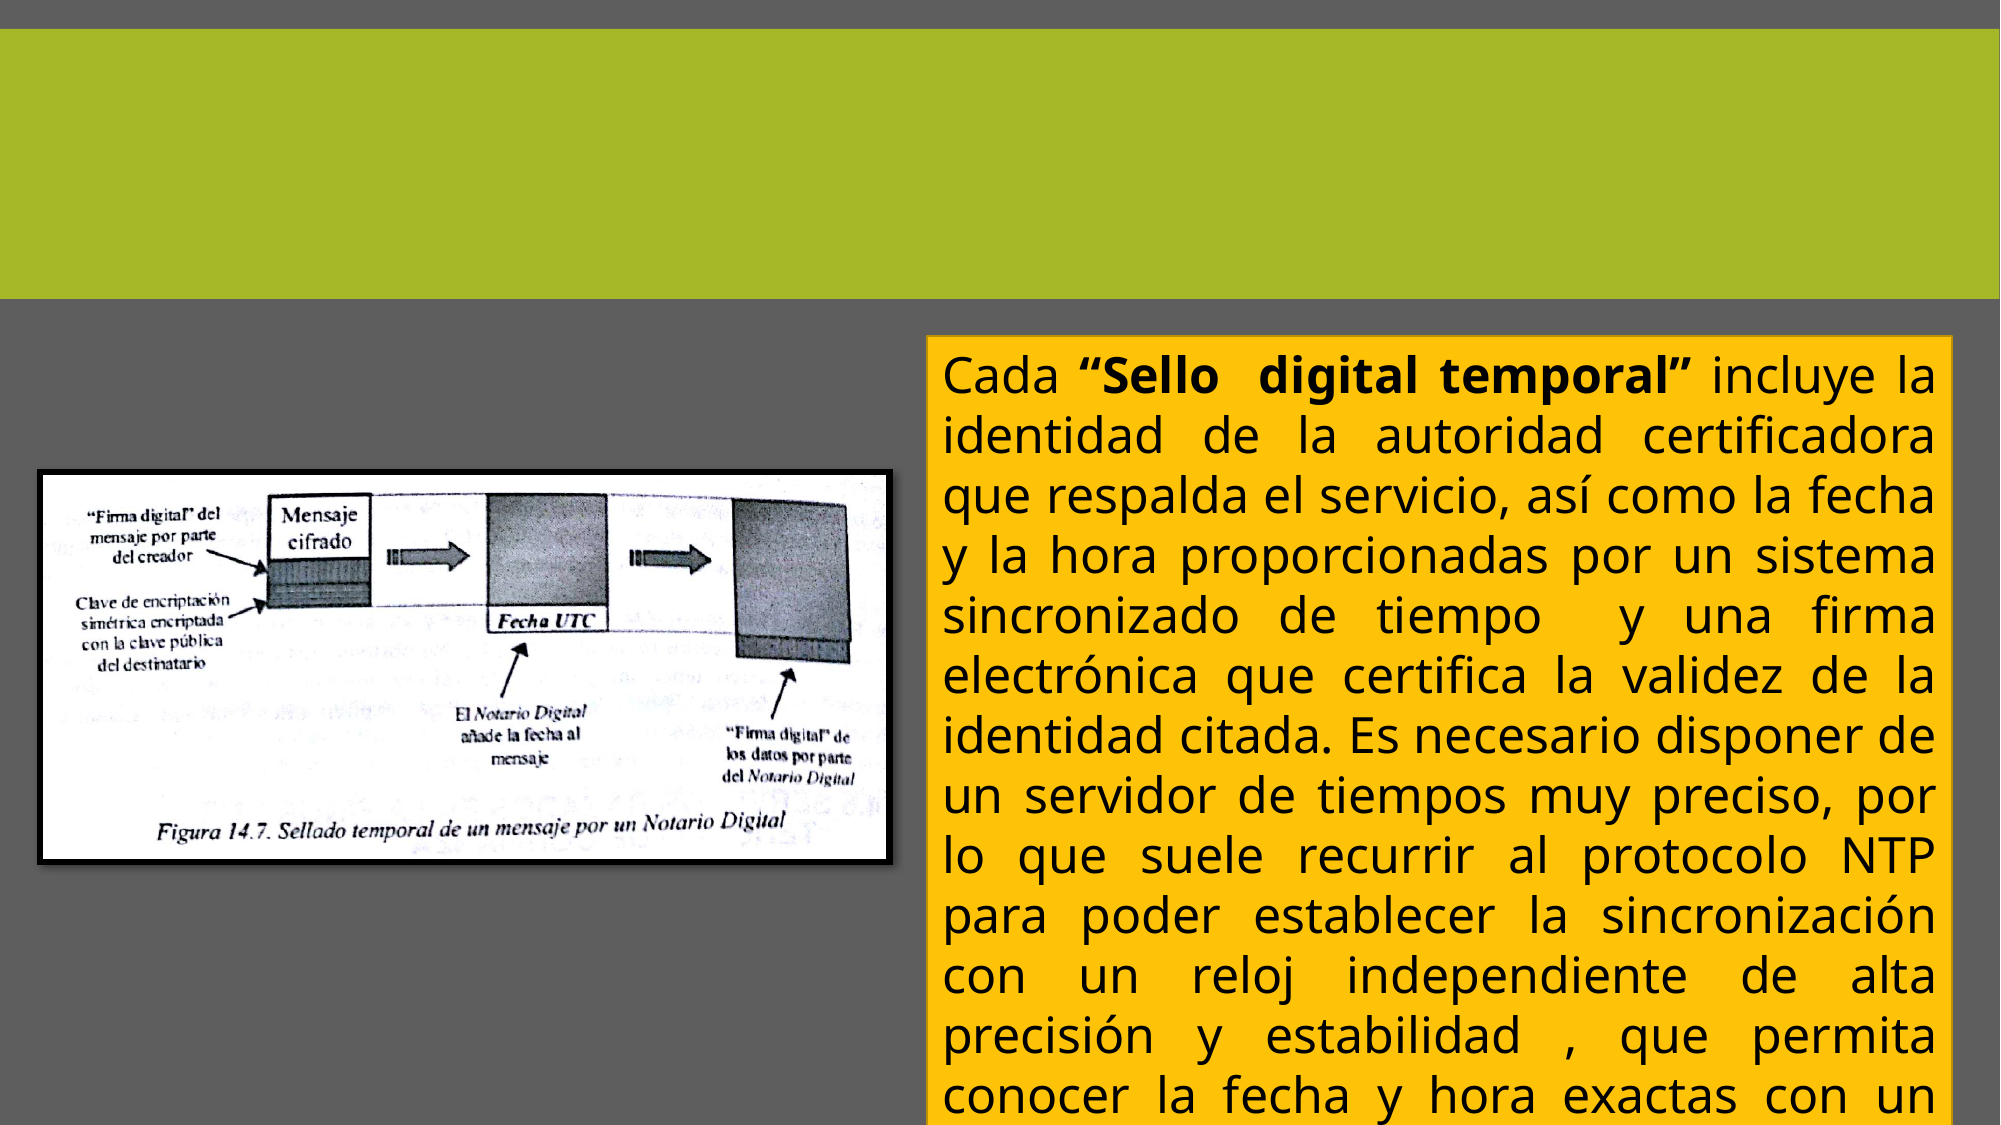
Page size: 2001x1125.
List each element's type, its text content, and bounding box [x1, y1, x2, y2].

text_box Cada “Sello digital temporal” incluye la identidad de la autoridad certificadora que respalda el servicio, así como la fecha y la hora proporcionadas por un sistema sincronizado de tiempo y una firma electrónica que certifica la validez de la identidad citada. Es necesario disponer de un servidor de tiempos muy preciso, por lo que suele recurrir al protocolo NTP para poder establecer la sincronización con un reloj independiente de alta precisión y estabilidad , que permita conocer la fecha y hora exactas con un margen de error muy pequeño. [926, 335, 1953, 1125]
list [42, 474, 887, 860]
